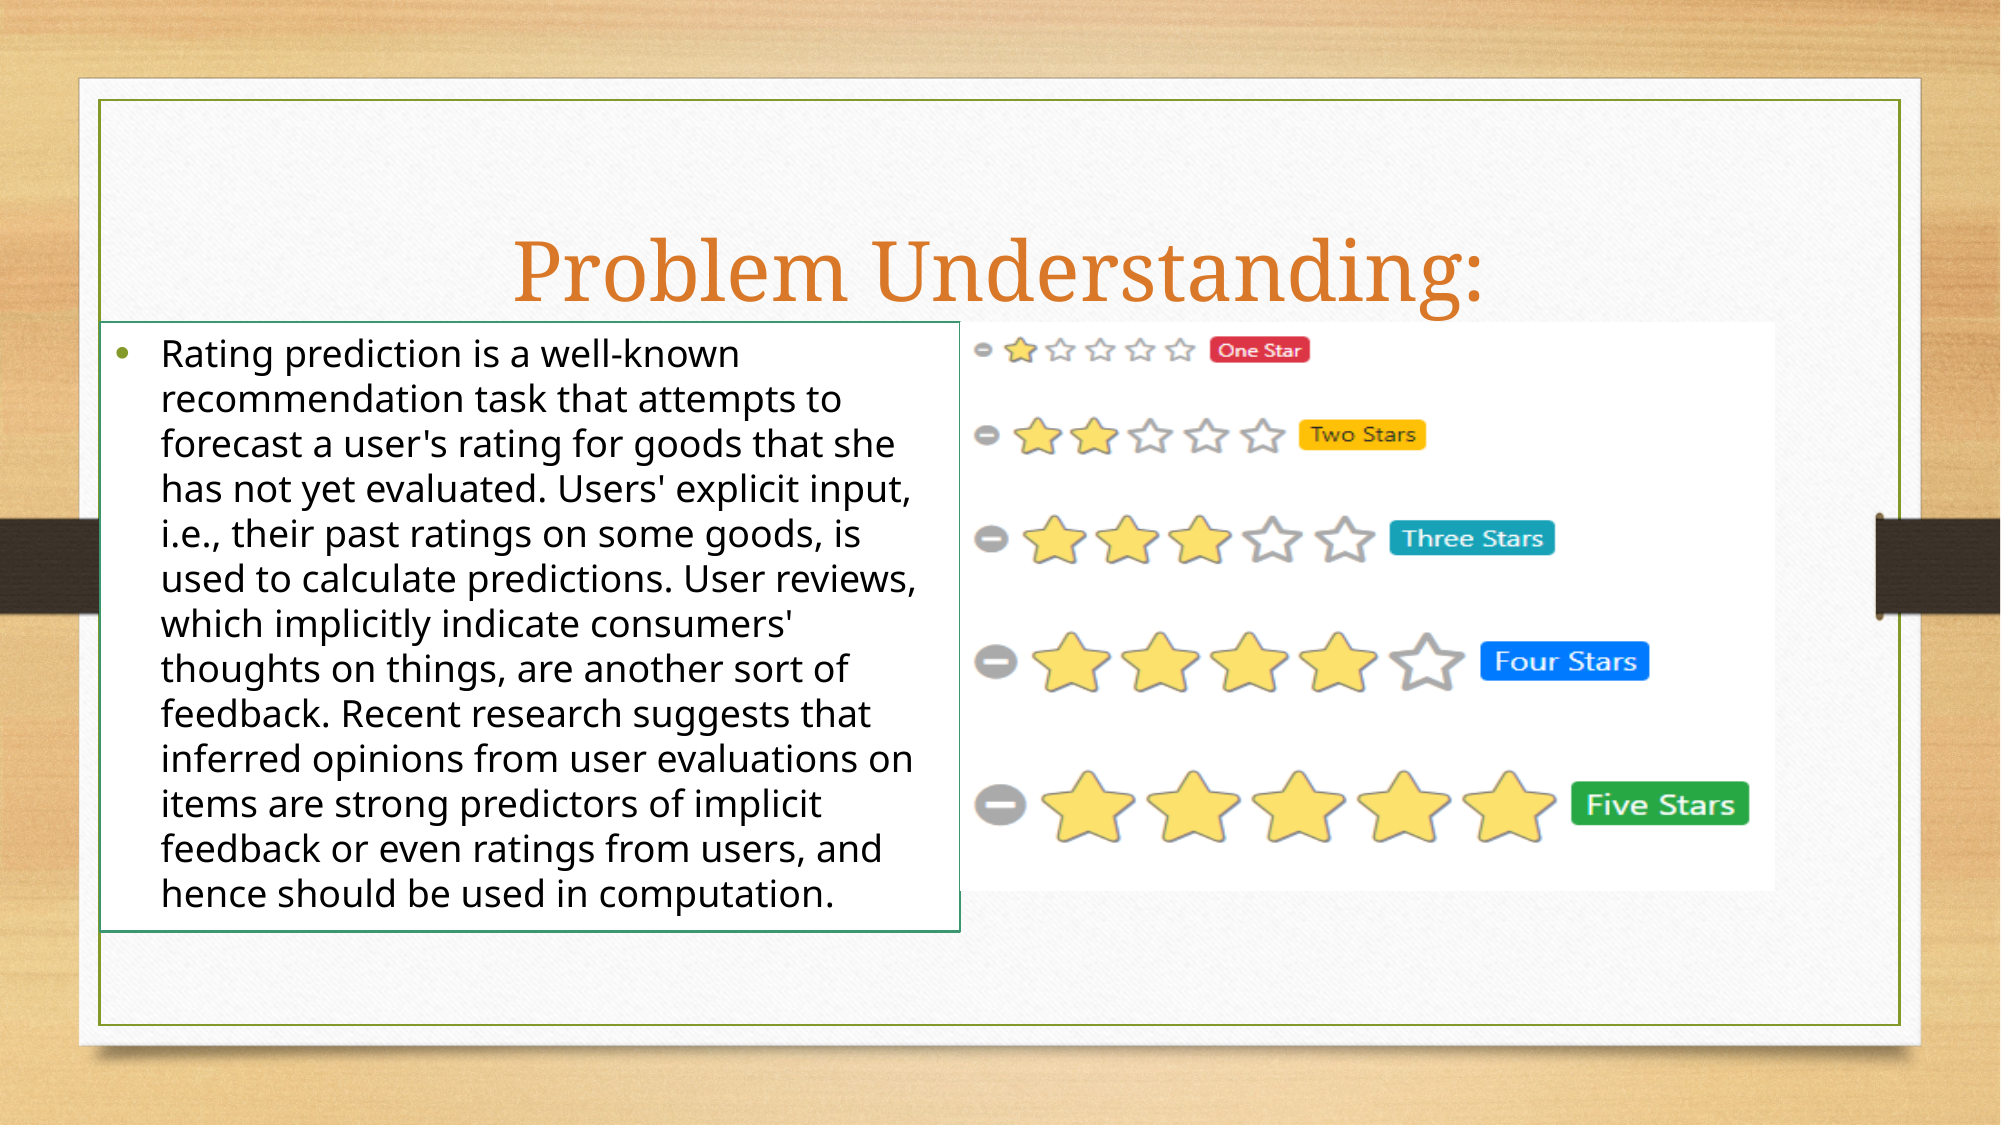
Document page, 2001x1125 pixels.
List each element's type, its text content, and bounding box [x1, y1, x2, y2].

list Rating prediction is a well-known recommendation task that attempts to forecast a user's rating for goods that she has not yet evaluated. Users' explicit input, i.e., their past ratings on some goods, is used to calculate predictions. User reviews, which implicitly indicate consumers' thoughts on things, are another sort of feedback. Recent research suggests that inferred opinions from user evaluations on items are strong predictors of implicit feedback or even ratings from users, and hence should be used in computation. [99, 321, 961, 933]
picture [0, 0, 2001, 1125]
title Problem Understanding: [212, 161, 1788, 375]
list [959, 321, 1776, 891]
